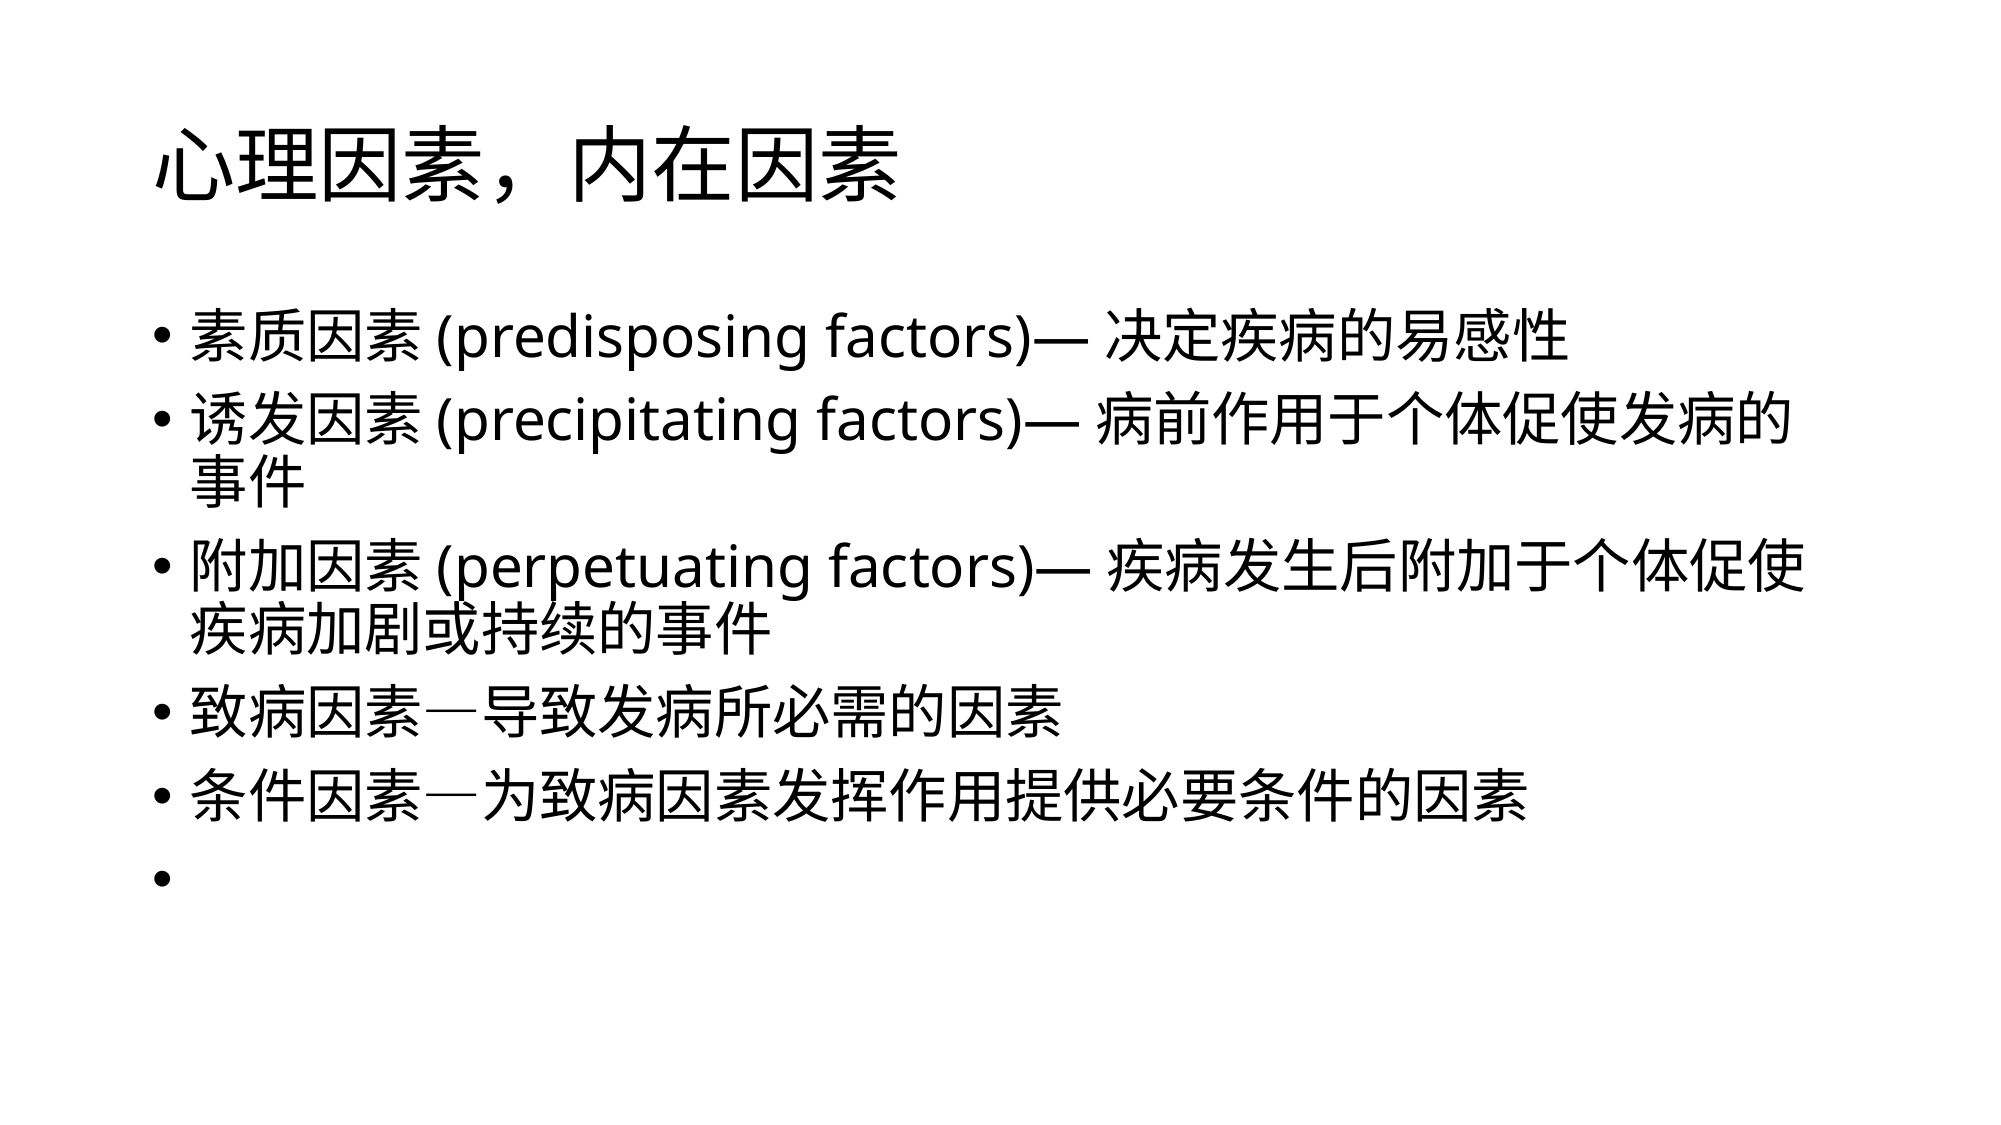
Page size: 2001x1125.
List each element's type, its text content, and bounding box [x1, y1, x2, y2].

list 素质因素(predisposing factors)—决定疾病的易感性 诱发因素(precipitating factors)—病前作用于个体促使发病的事件 附加因素(perpetuating factors)—疾病发生后附加于个体促使疾病加剧或持续的事件 致病因素—导致发病所必需的因素 条件因素—为致病因素发挥作用提供必要条件的因素 [137, 299, 1863, 1014]
title 心理因素，内在因素 [137, 59, 1863, 278]
